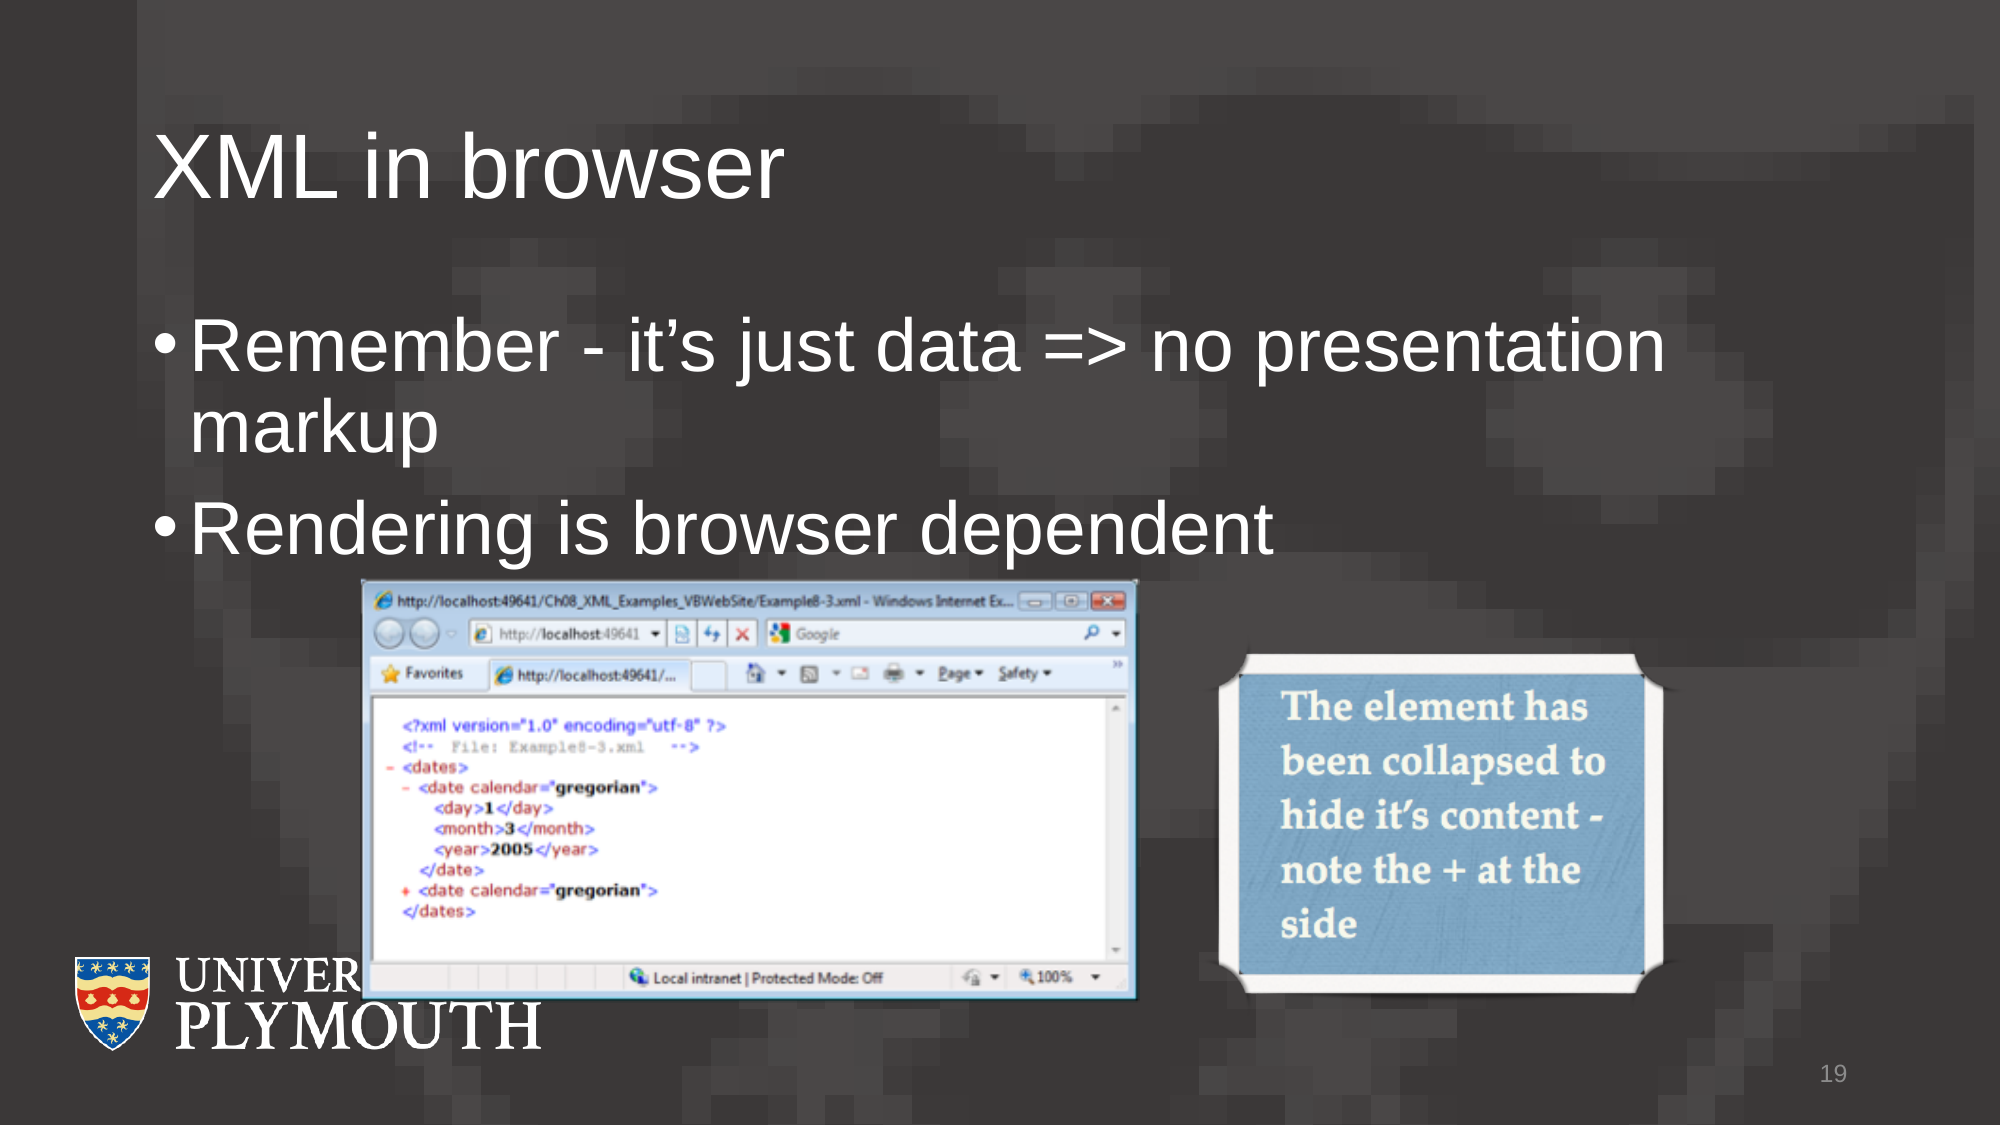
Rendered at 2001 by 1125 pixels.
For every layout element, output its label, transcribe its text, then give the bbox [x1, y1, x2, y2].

title XML in browser [137, 59, 1863, 278]
list Remember - it’s just data => no presentation markup Rendering is browser dependent [137, 299, 1863, 1014]
picture [75, 957, 541, 1053]
picture [1194, 632, 1690, 1020]
picture [359, 578, 1140, 1003]
slide_number 19 [1736, 1042, 1863, 1103]
